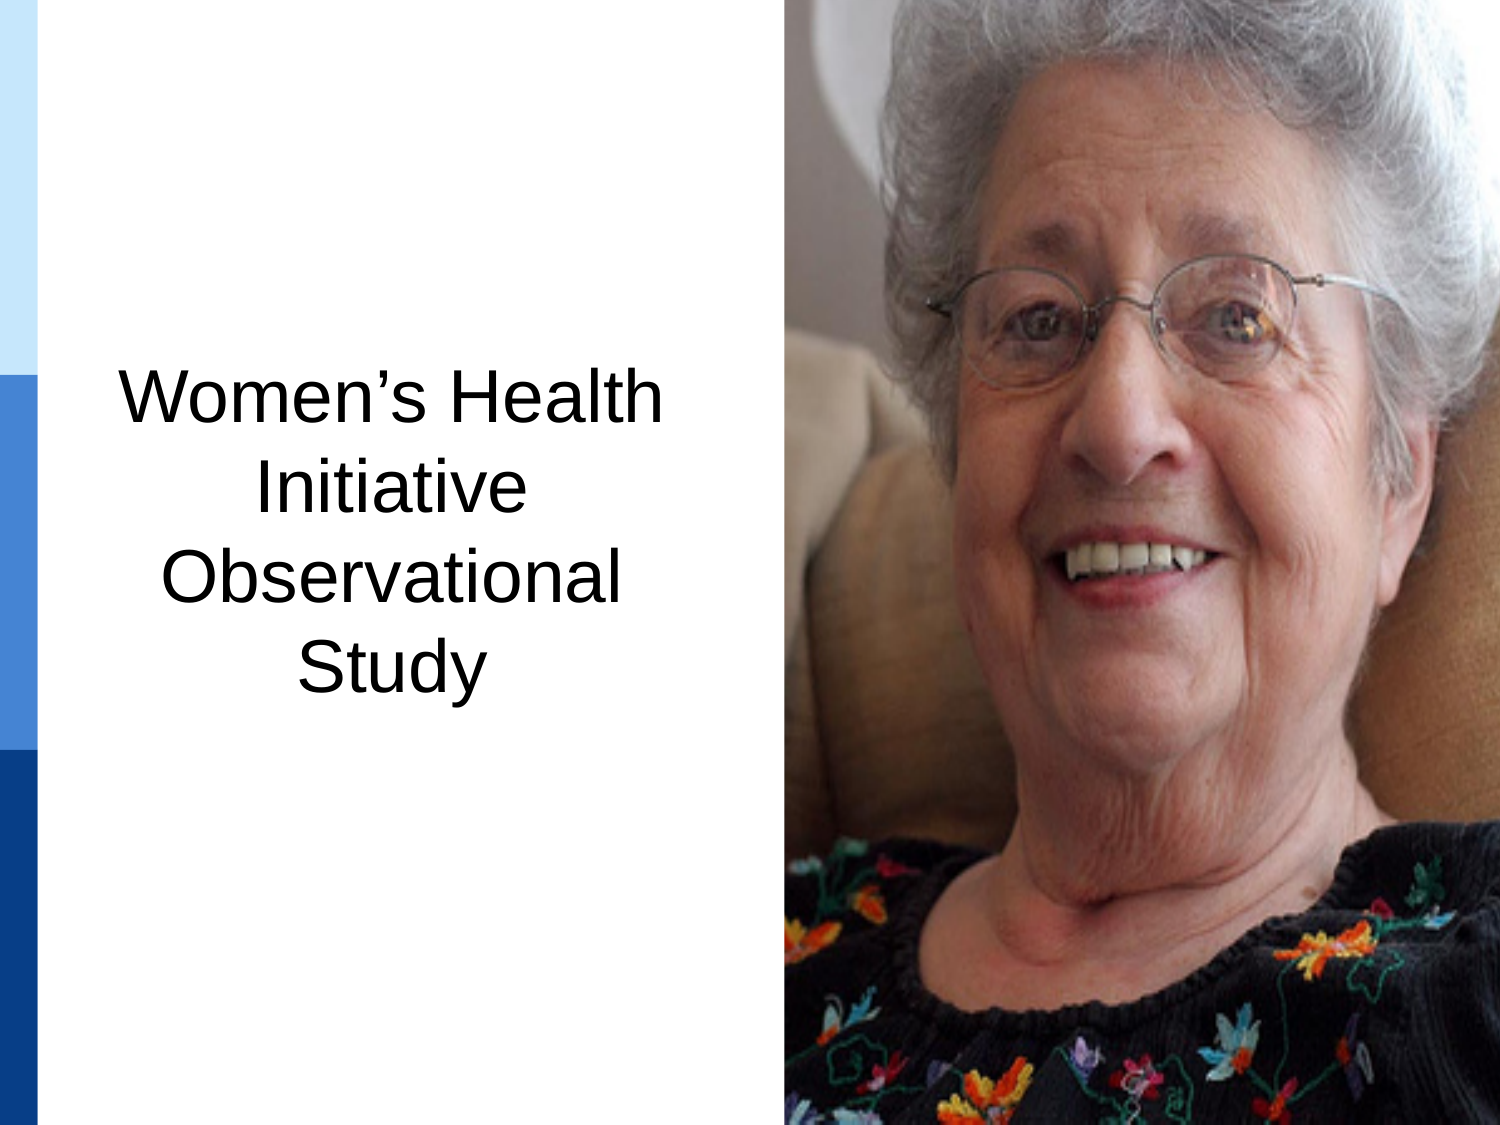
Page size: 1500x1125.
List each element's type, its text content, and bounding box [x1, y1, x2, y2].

text_box Women’s Health Initiative Observational Study [40, 340, 744, 716]
picture [784, 0, 1500, 1125]
